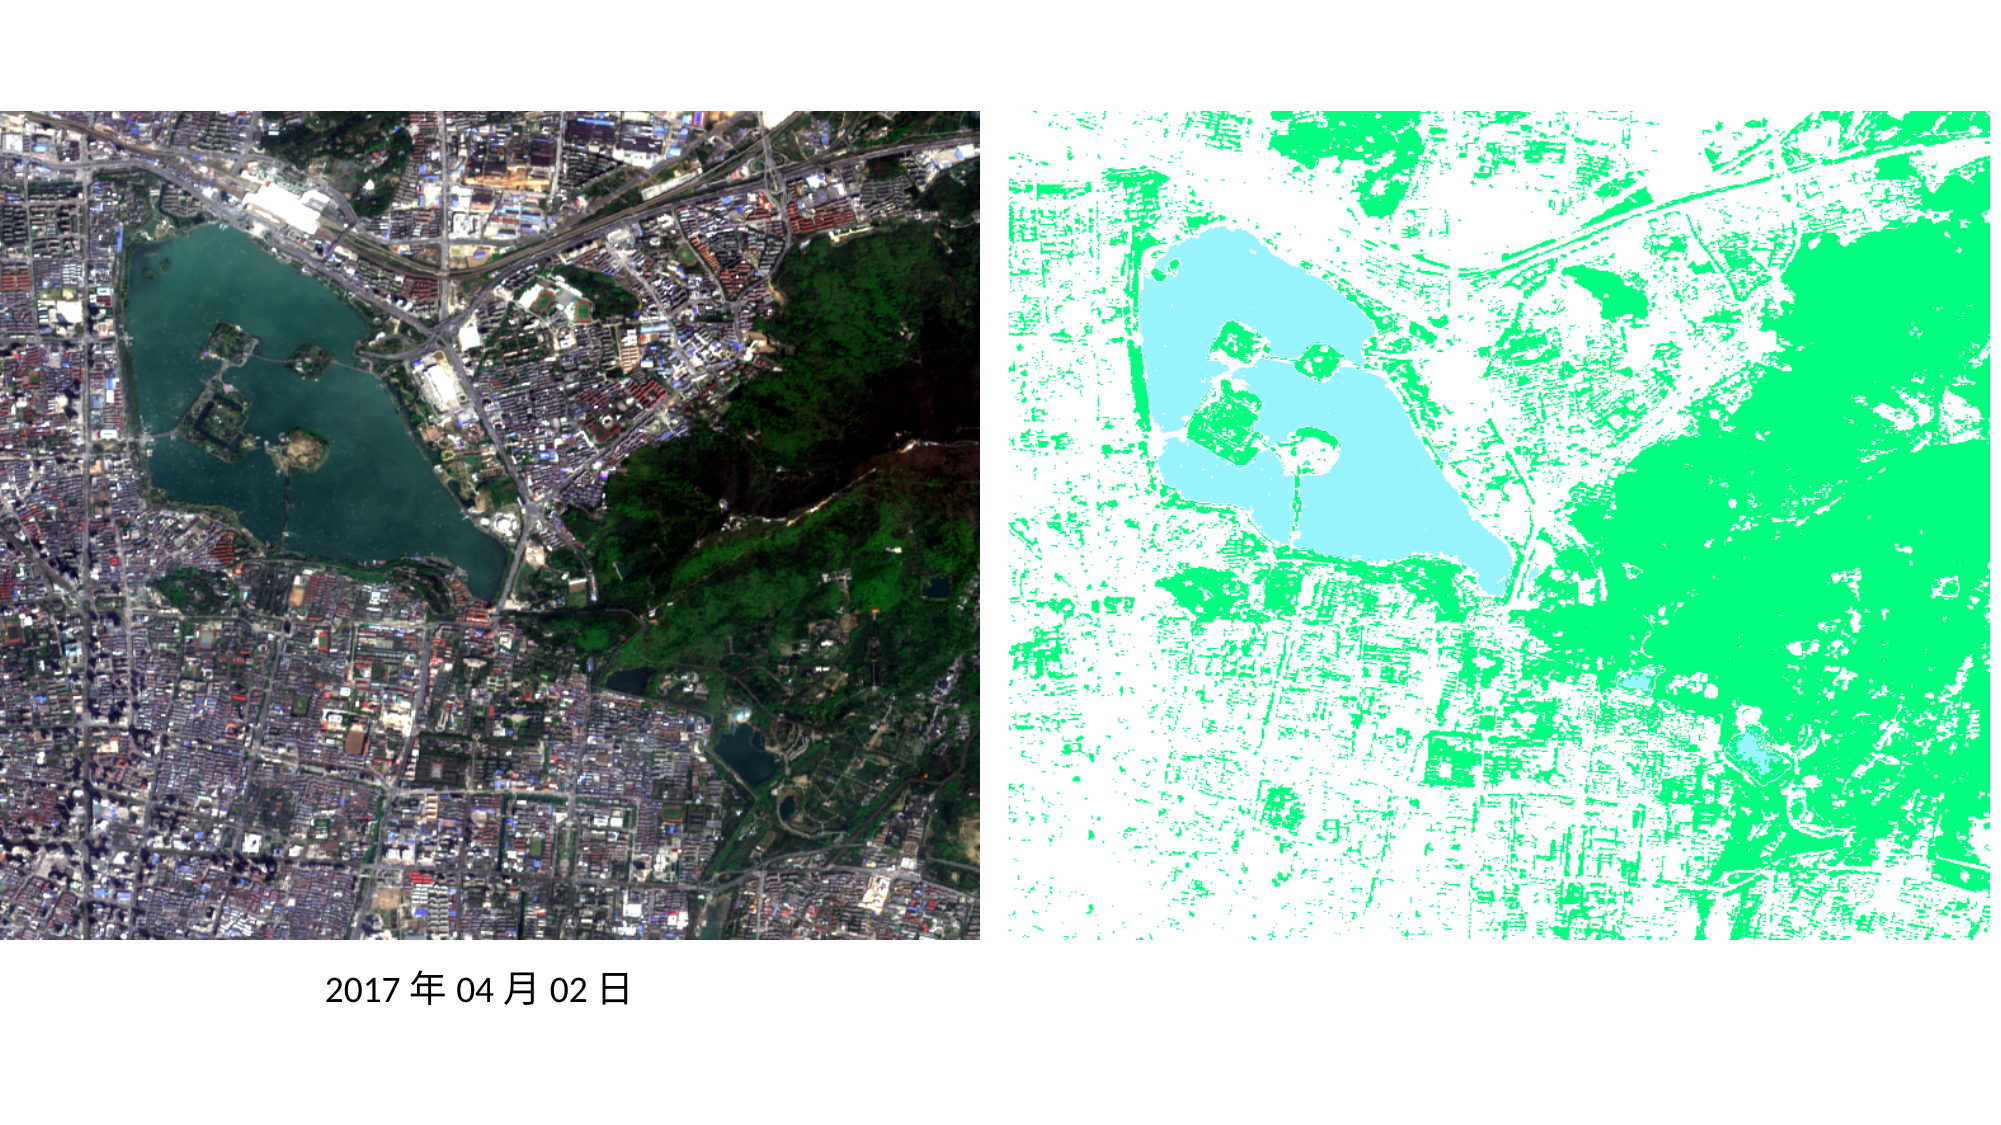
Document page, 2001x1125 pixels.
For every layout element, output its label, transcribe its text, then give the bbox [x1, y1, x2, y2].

picture [1009, 111, 1990, 940]
picture [0, 111, 980, 940]
text_box 2017年04月02日 [310, 957, 765, 1018]
